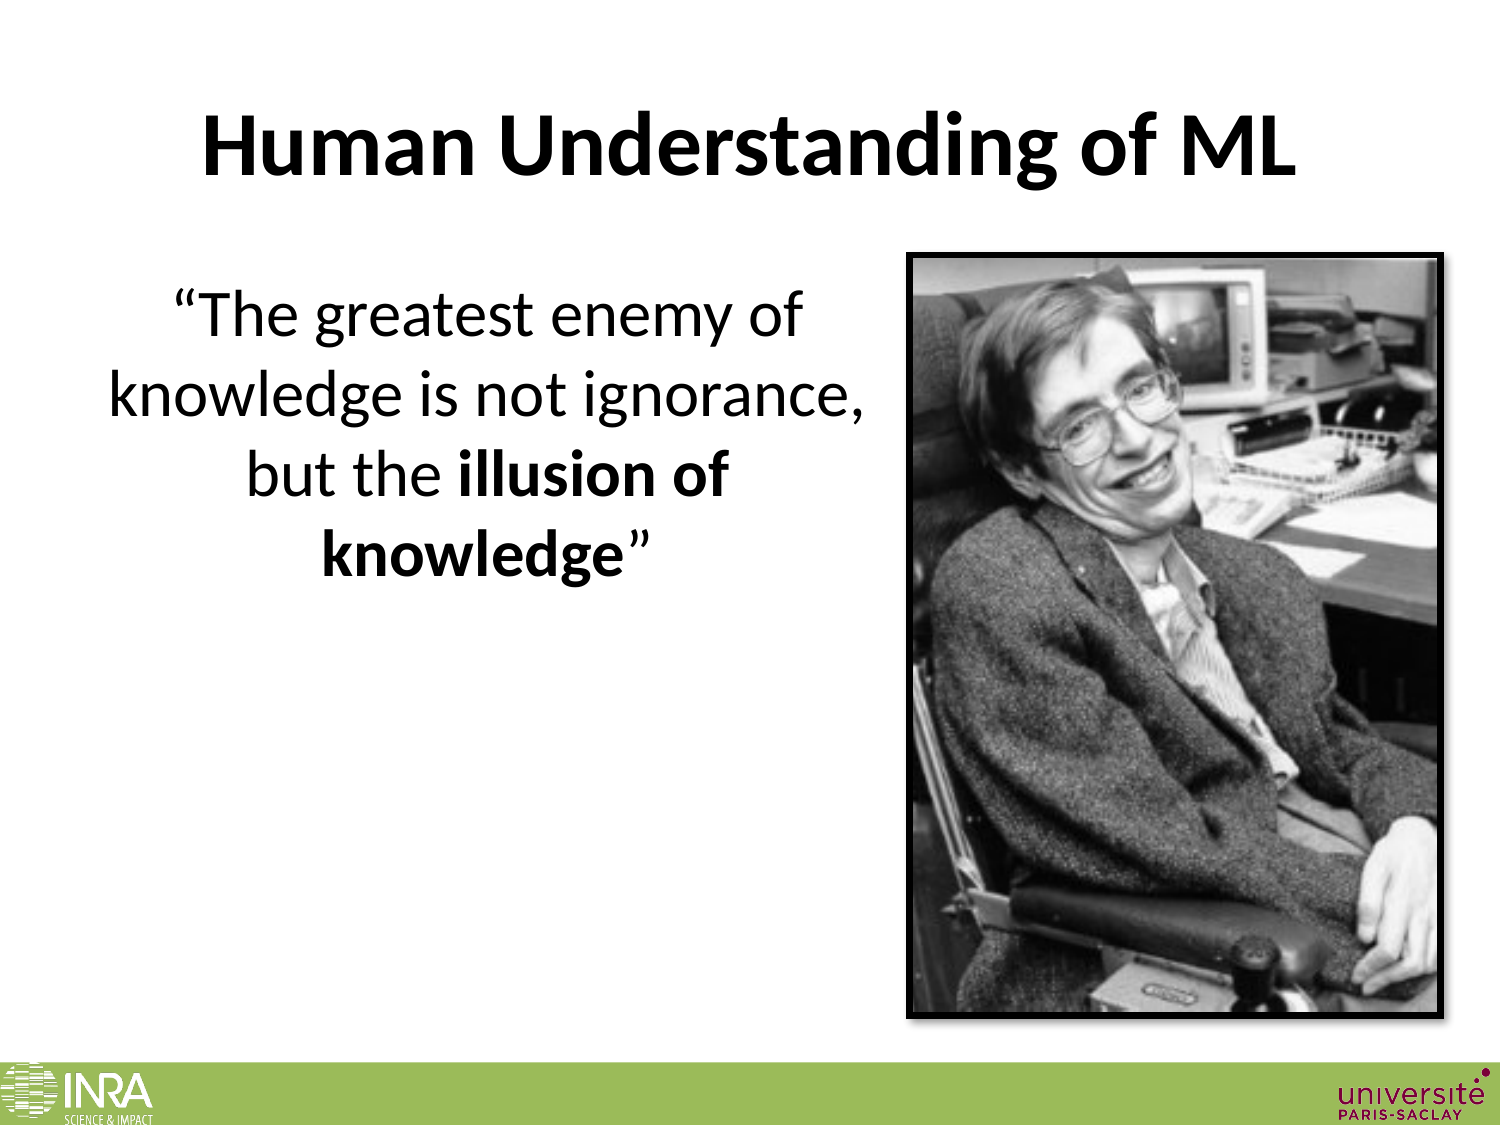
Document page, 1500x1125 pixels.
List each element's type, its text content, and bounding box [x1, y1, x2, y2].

picture [912, 258, 1438, 1013]
list “The greatest enemy of knowledge is not ignorance, but the illusion of knowledge” [75, 262, 900, 1005]
title Human Understanding of ML [75, 45, 1425, 233]
picture [0, 1062, 153, 1125]
picture [1339, 1068, 1490, 1120]
